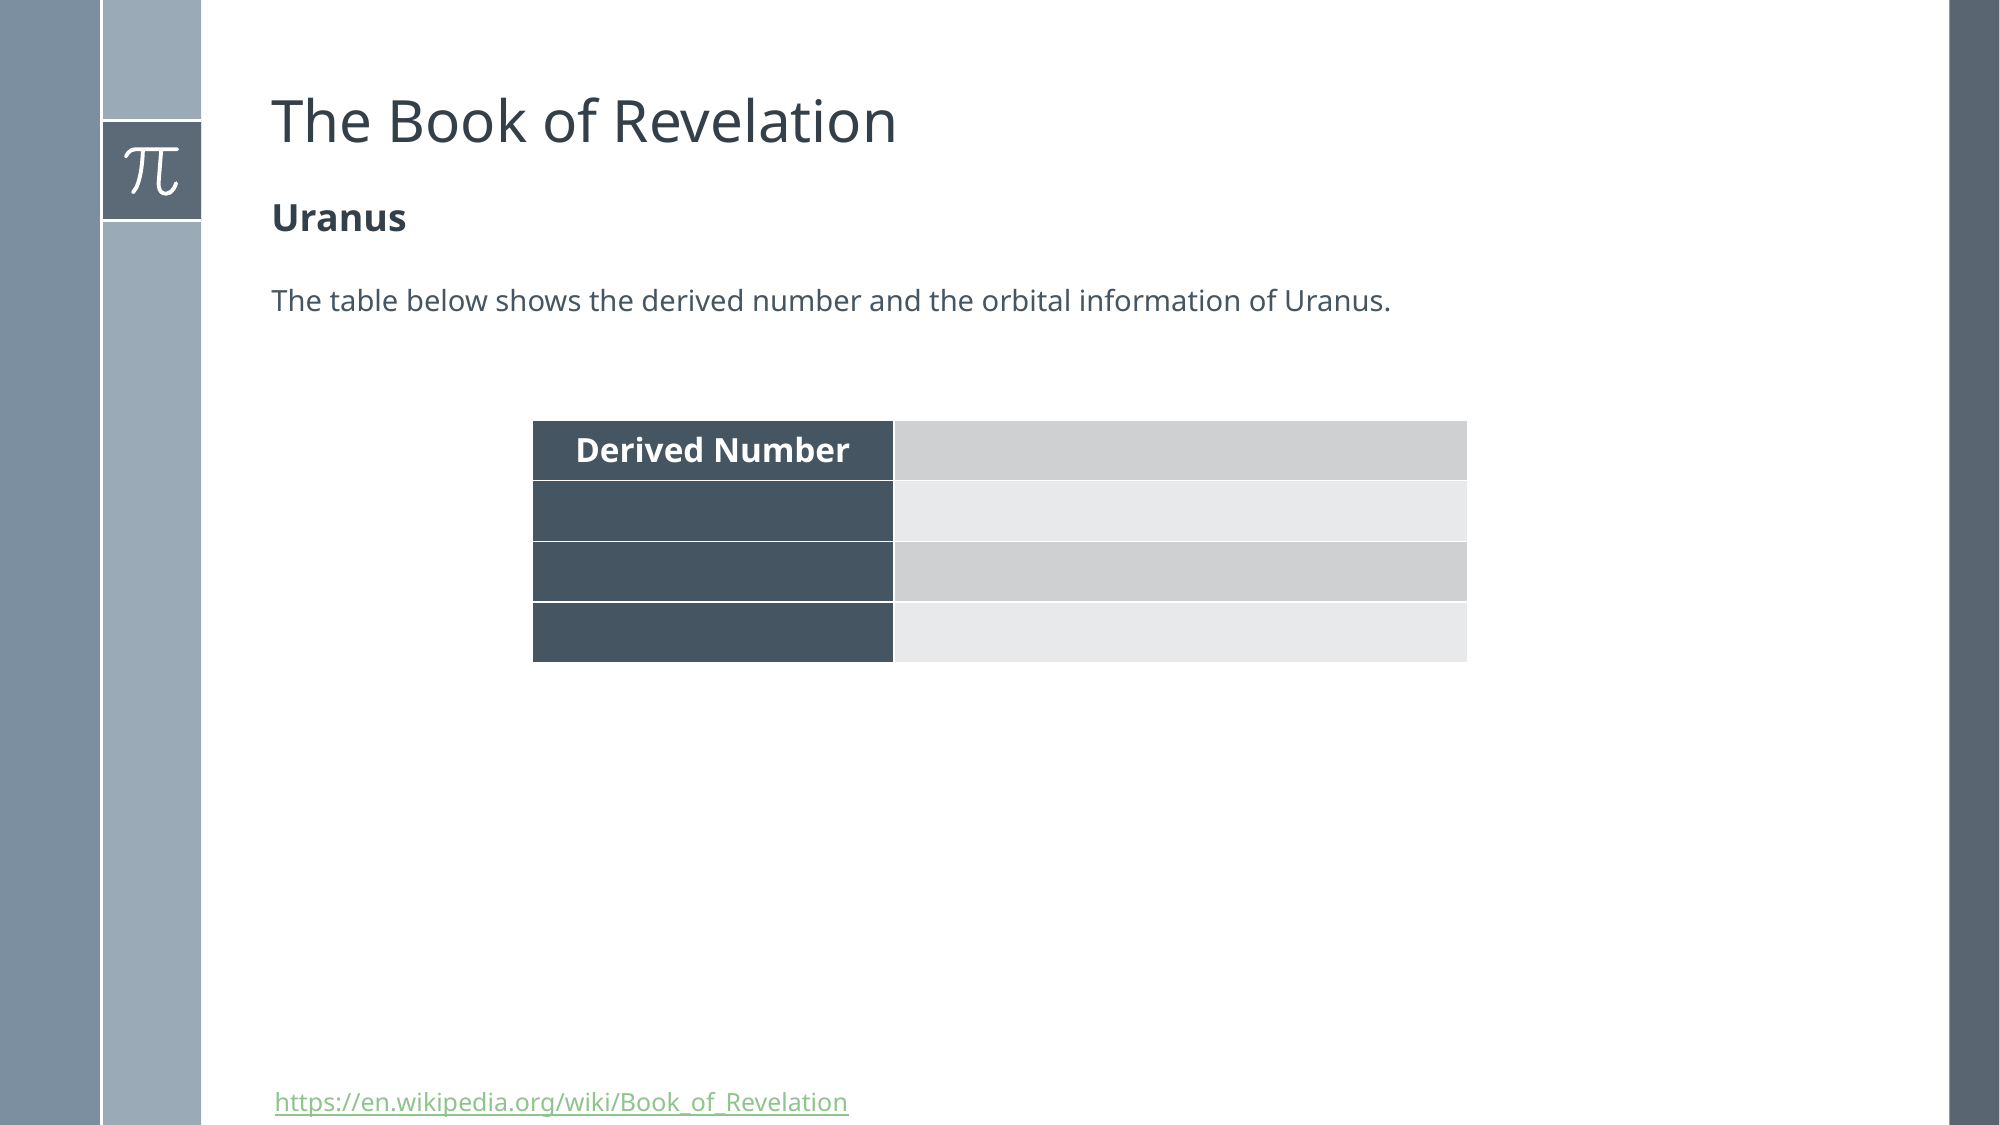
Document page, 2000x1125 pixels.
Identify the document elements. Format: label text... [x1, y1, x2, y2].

title The Book of Revelation [256, 96, 1862, 162]
text_box Uranus [256, 162, 1862, 247]
text_box The table below shows the derived number and the orbital information of Uranus. [256, 278, 1862, 420]
text_box https://en.wikipedia.org/wiki/Book_of_Revelation [259, 1079, 1862, 1125]
